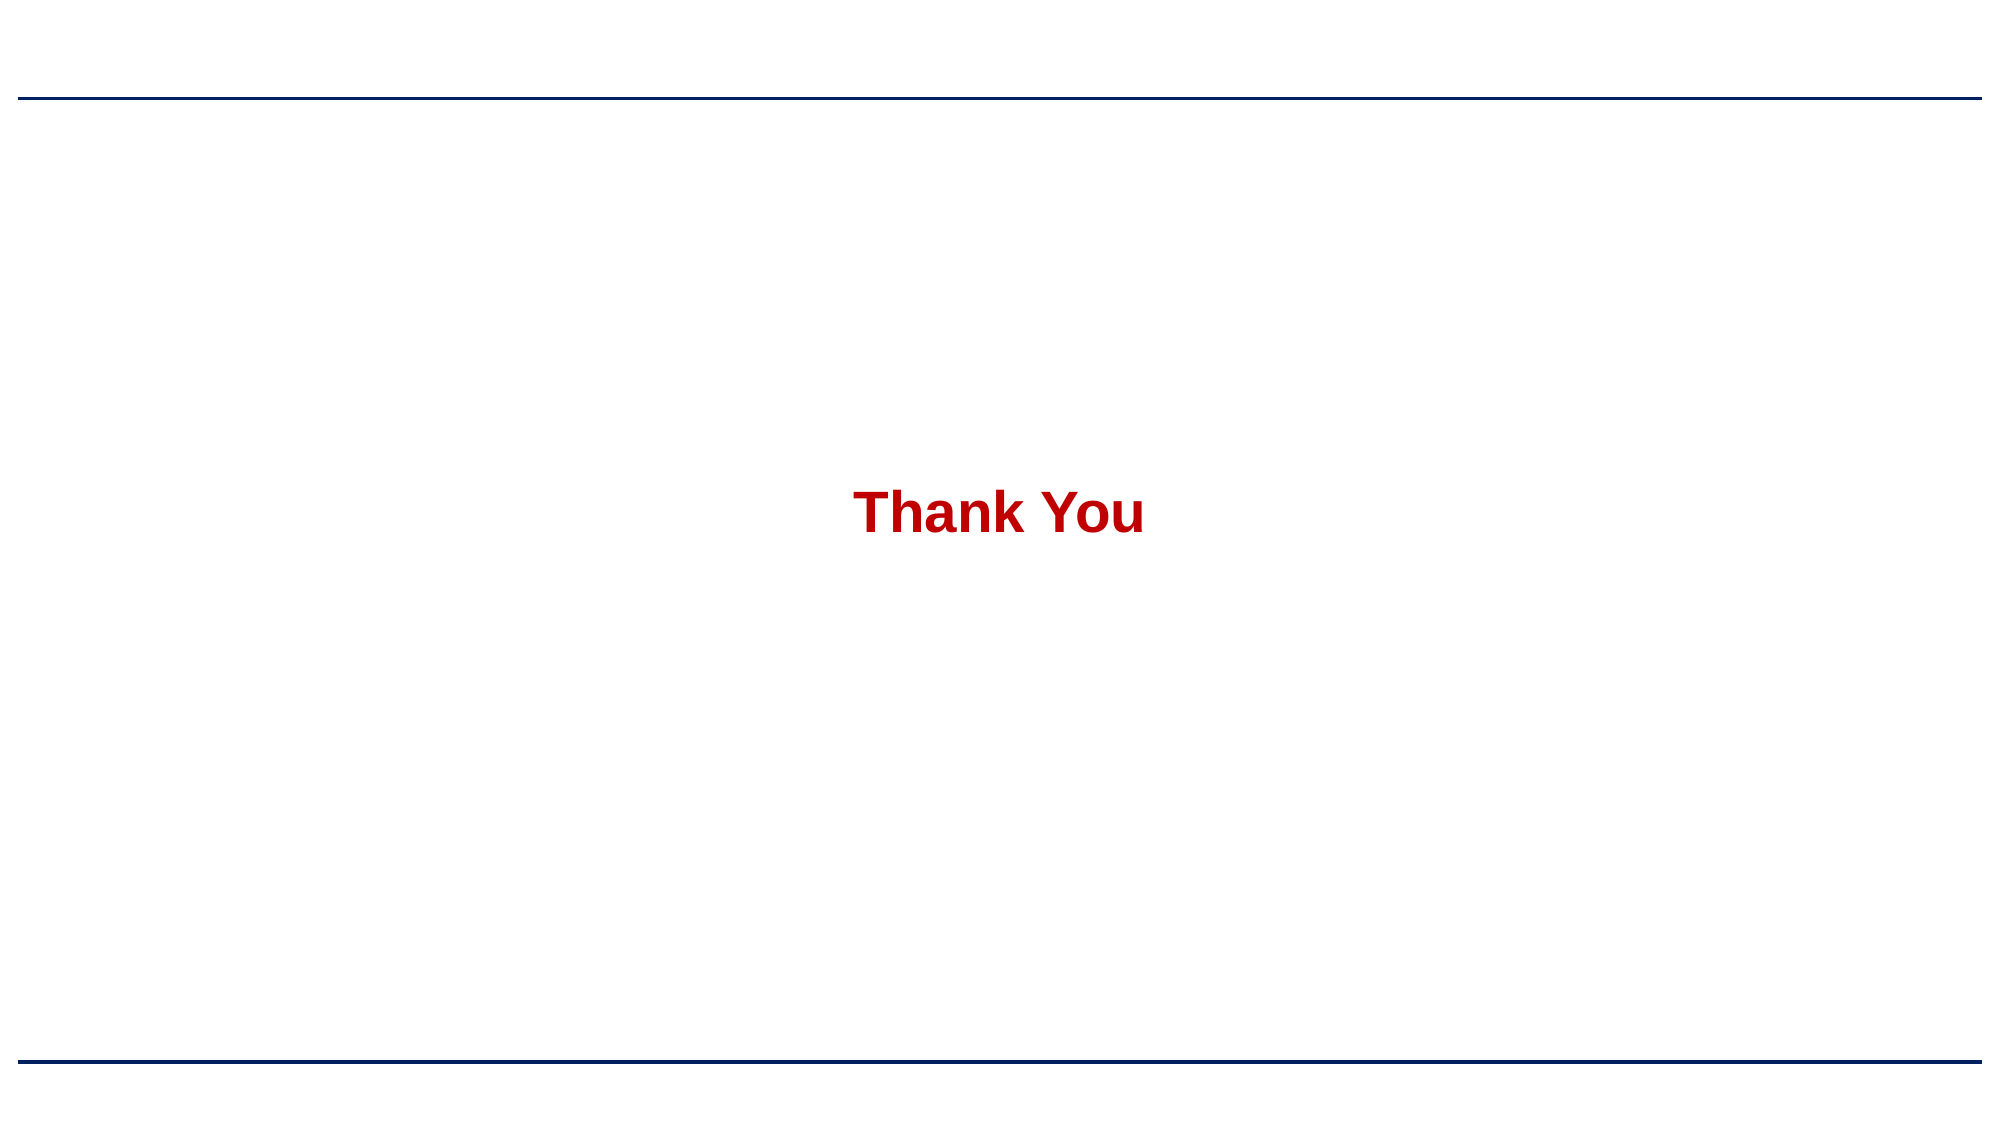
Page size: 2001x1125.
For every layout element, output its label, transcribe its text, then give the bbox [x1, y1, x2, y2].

title Thank You [86, 475, 1914, 553]
